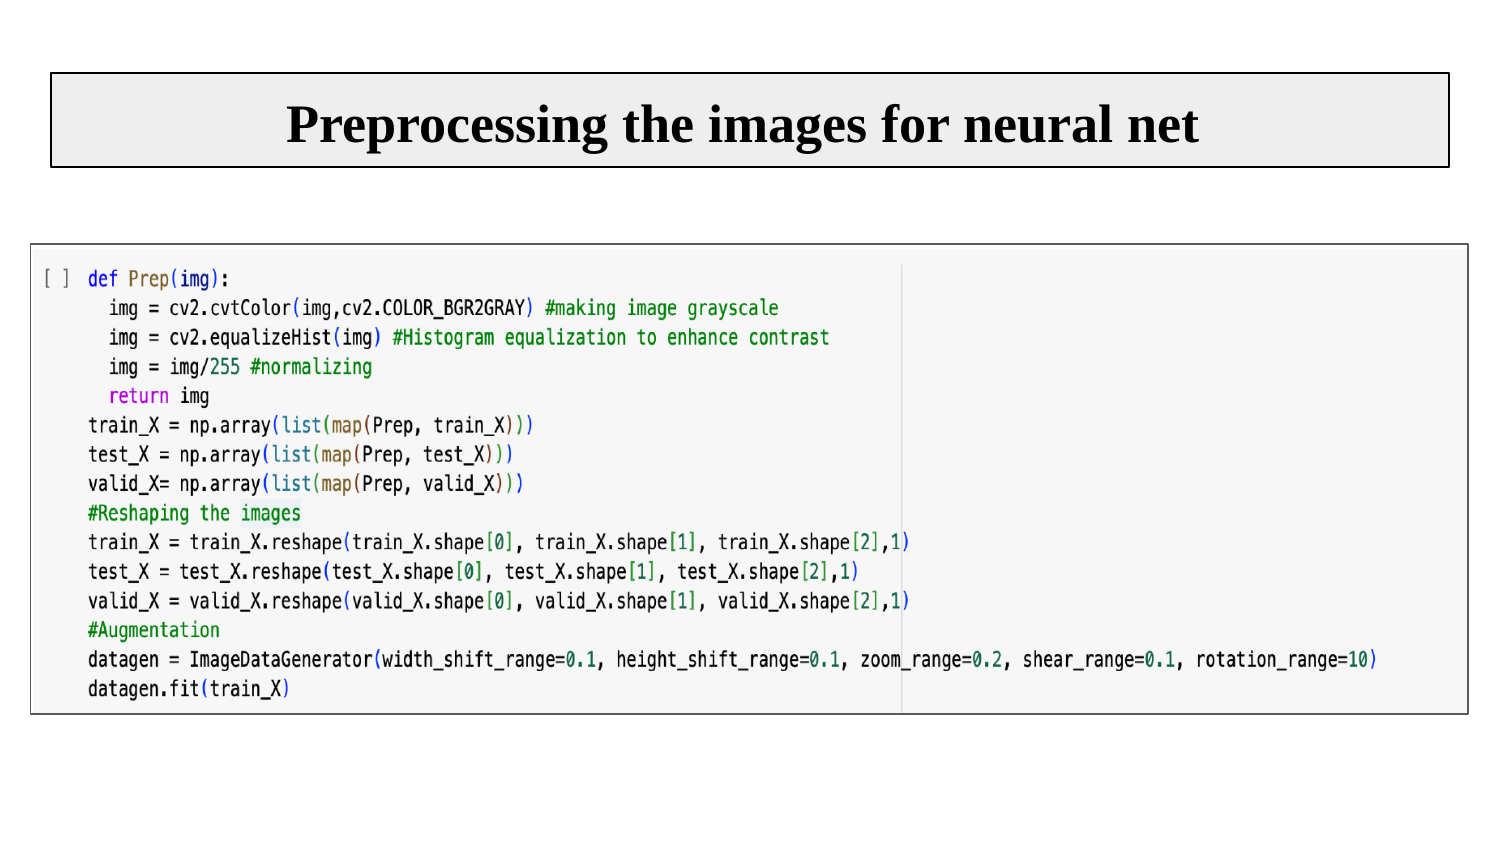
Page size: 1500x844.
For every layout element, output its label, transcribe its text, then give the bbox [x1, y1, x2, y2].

title Preprocessing the images for neural net [51, 72, 1449, 167]
picture [31, 244, 1468, 714]
